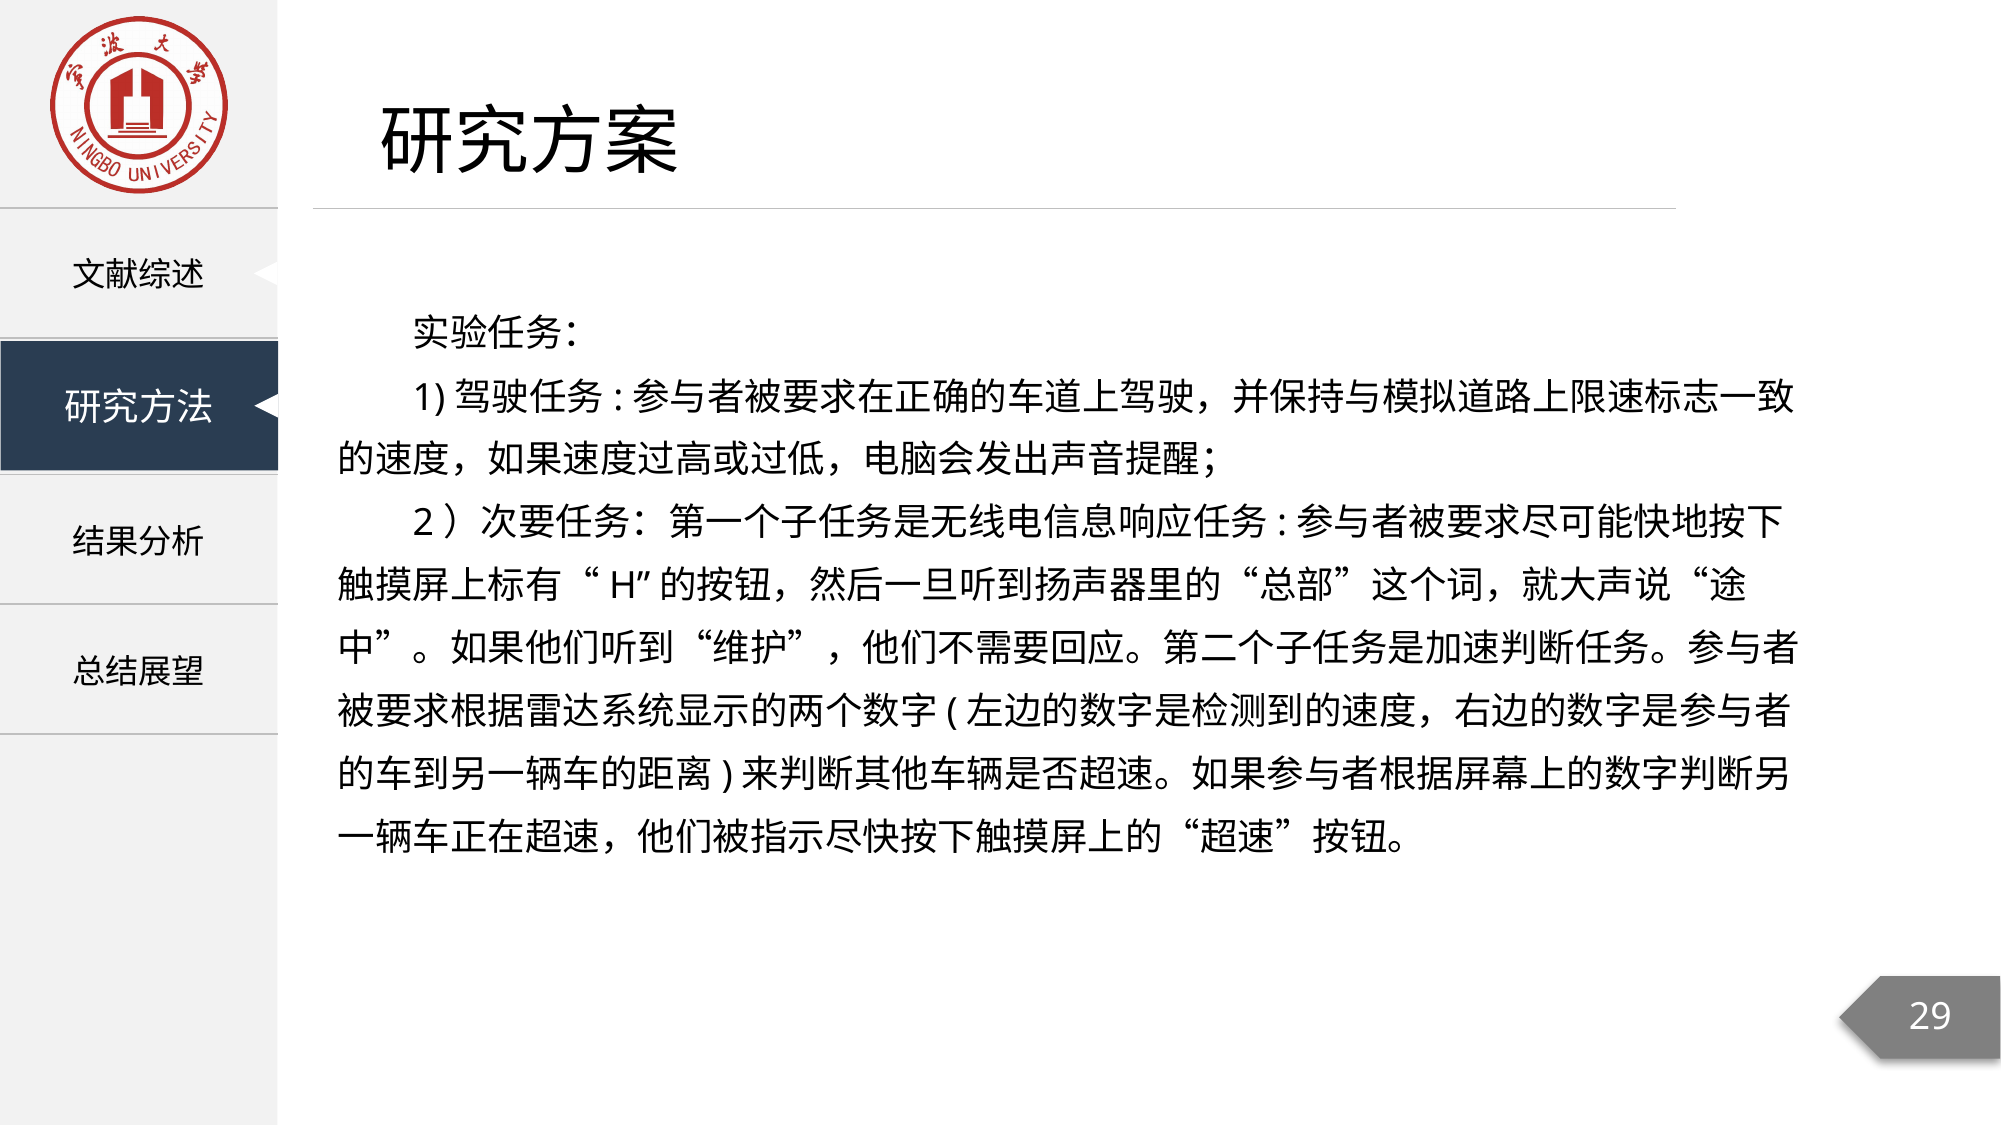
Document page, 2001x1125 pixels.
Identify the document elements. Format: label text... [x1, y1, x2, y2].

picture [50, 16, 228, 194]
text_box 研究方案 [364, 85, 695, 190]
text_box 实验任务： 1)驾驶任务:参与者被要求在正确的车道上驾驶，并保持与模拟道路上限速标志一致的速度，如果速度过高或过低，电脑会发出声音提醒； 2）次要任务：第一个子任务是无线电信息响应任务:参与者被要求尽可能快地按下触摸屏上标有“H”的按钮，然后一旦听到扬声器里的“总部”这个词，就大声说“途中”。如果他们听到“维护”，他们不需要回应。第二个子任务是加速判断任务。参与者被要求根据雷达系统显示的两个数字(左边的数字是检测到的速度，右边的数字是参与者的车到另一辆车的距离)来判断其他车辆是否超速。如果参与者根据屏幕上的数字判断另一辆车正在超速，他们被指示尽快按下触摸屏上的“超速”按钮。 [322, 284, 1826, 866]
